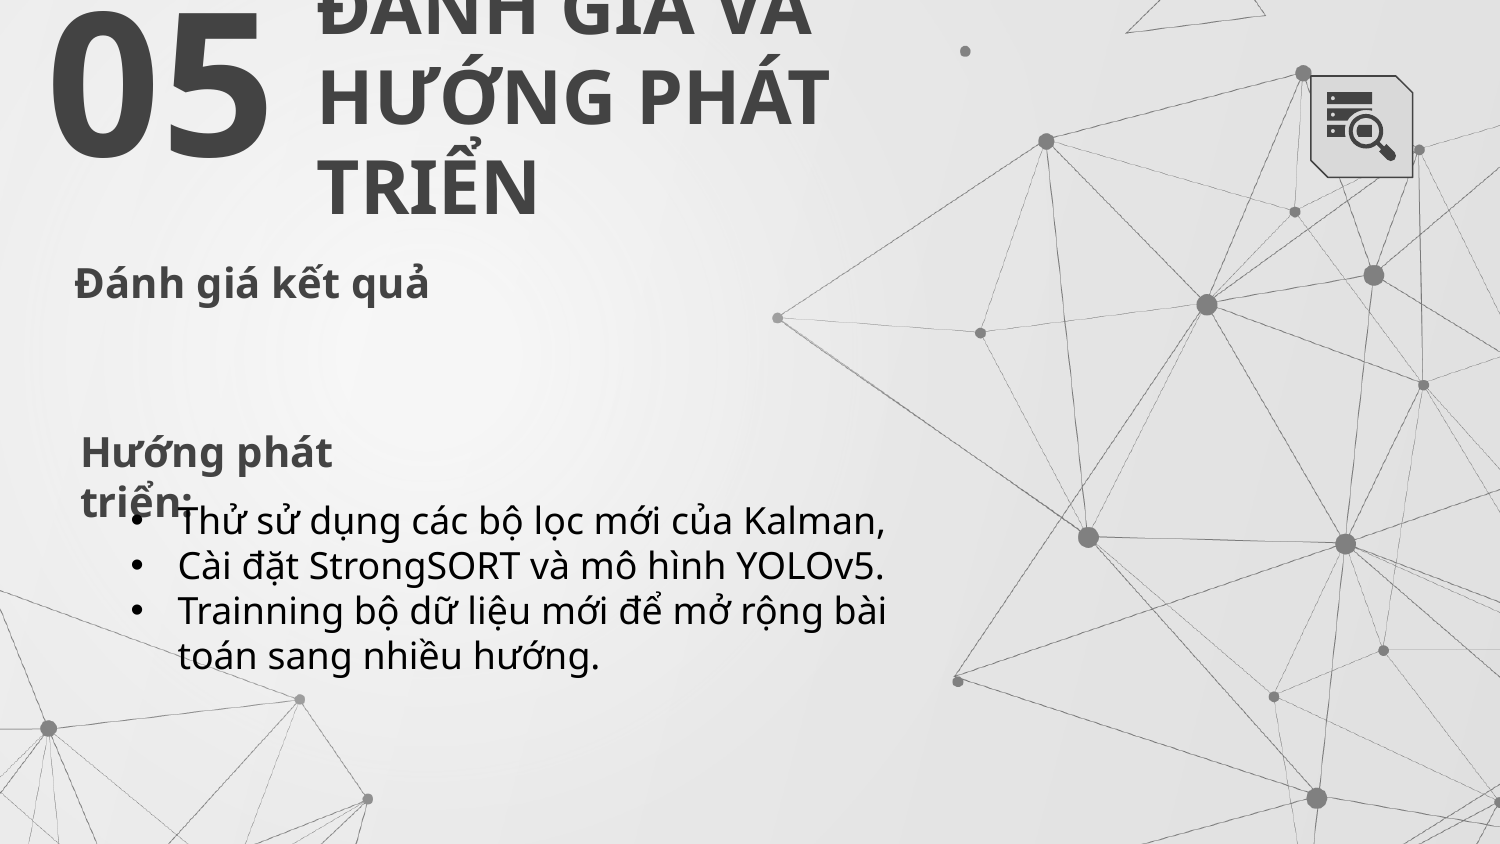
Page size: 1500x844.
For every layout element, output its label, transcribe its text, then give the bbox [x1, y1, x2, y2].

title ĐÁNH GIÁ VÀ HƯỚNG PHÁT TRIỂN [301, 11, 1044, 178]
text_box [1326, 91, 1397, 162]
text_box [1310, 76, 1413, 178]
picture [0, 0, 1500, 844]
text_box Thử sử dụng các bộ lọc mới của Kalman, Cài đặt StrongSORT và mô hình YOLOv5. Trainning bộ dữ liệu mới để mở rộng bài toán sang nhiều hướng. [115, 489, 980, 685]
title 05 [31, 11, 301, 141]
subtitle Đánh giá kết quả [59, 241, 467, 313]
text_box Hướng phát triển: [64, 411, 455, 485]
